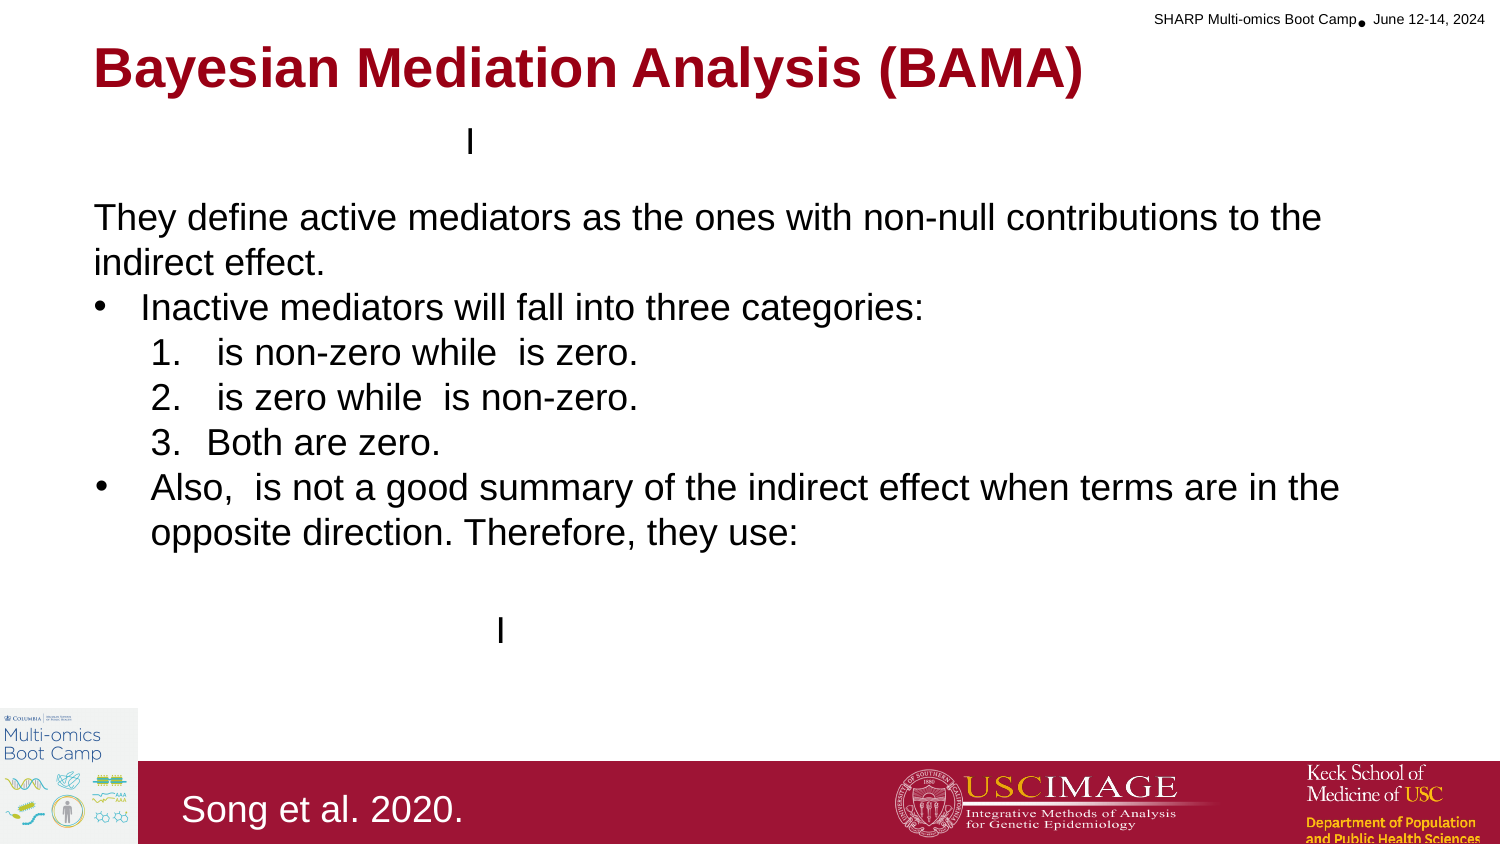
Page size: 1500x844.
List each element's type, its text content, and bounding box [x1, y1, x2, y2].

picture [883, 759, 1285, 844]
picture [0, 708, 138, 844]
text_box Song et al. 2020. [166, 777, 479, 838]
text_box Bayesian Mediation Analysis (BAMA) [78, 23, 1392, 130]
